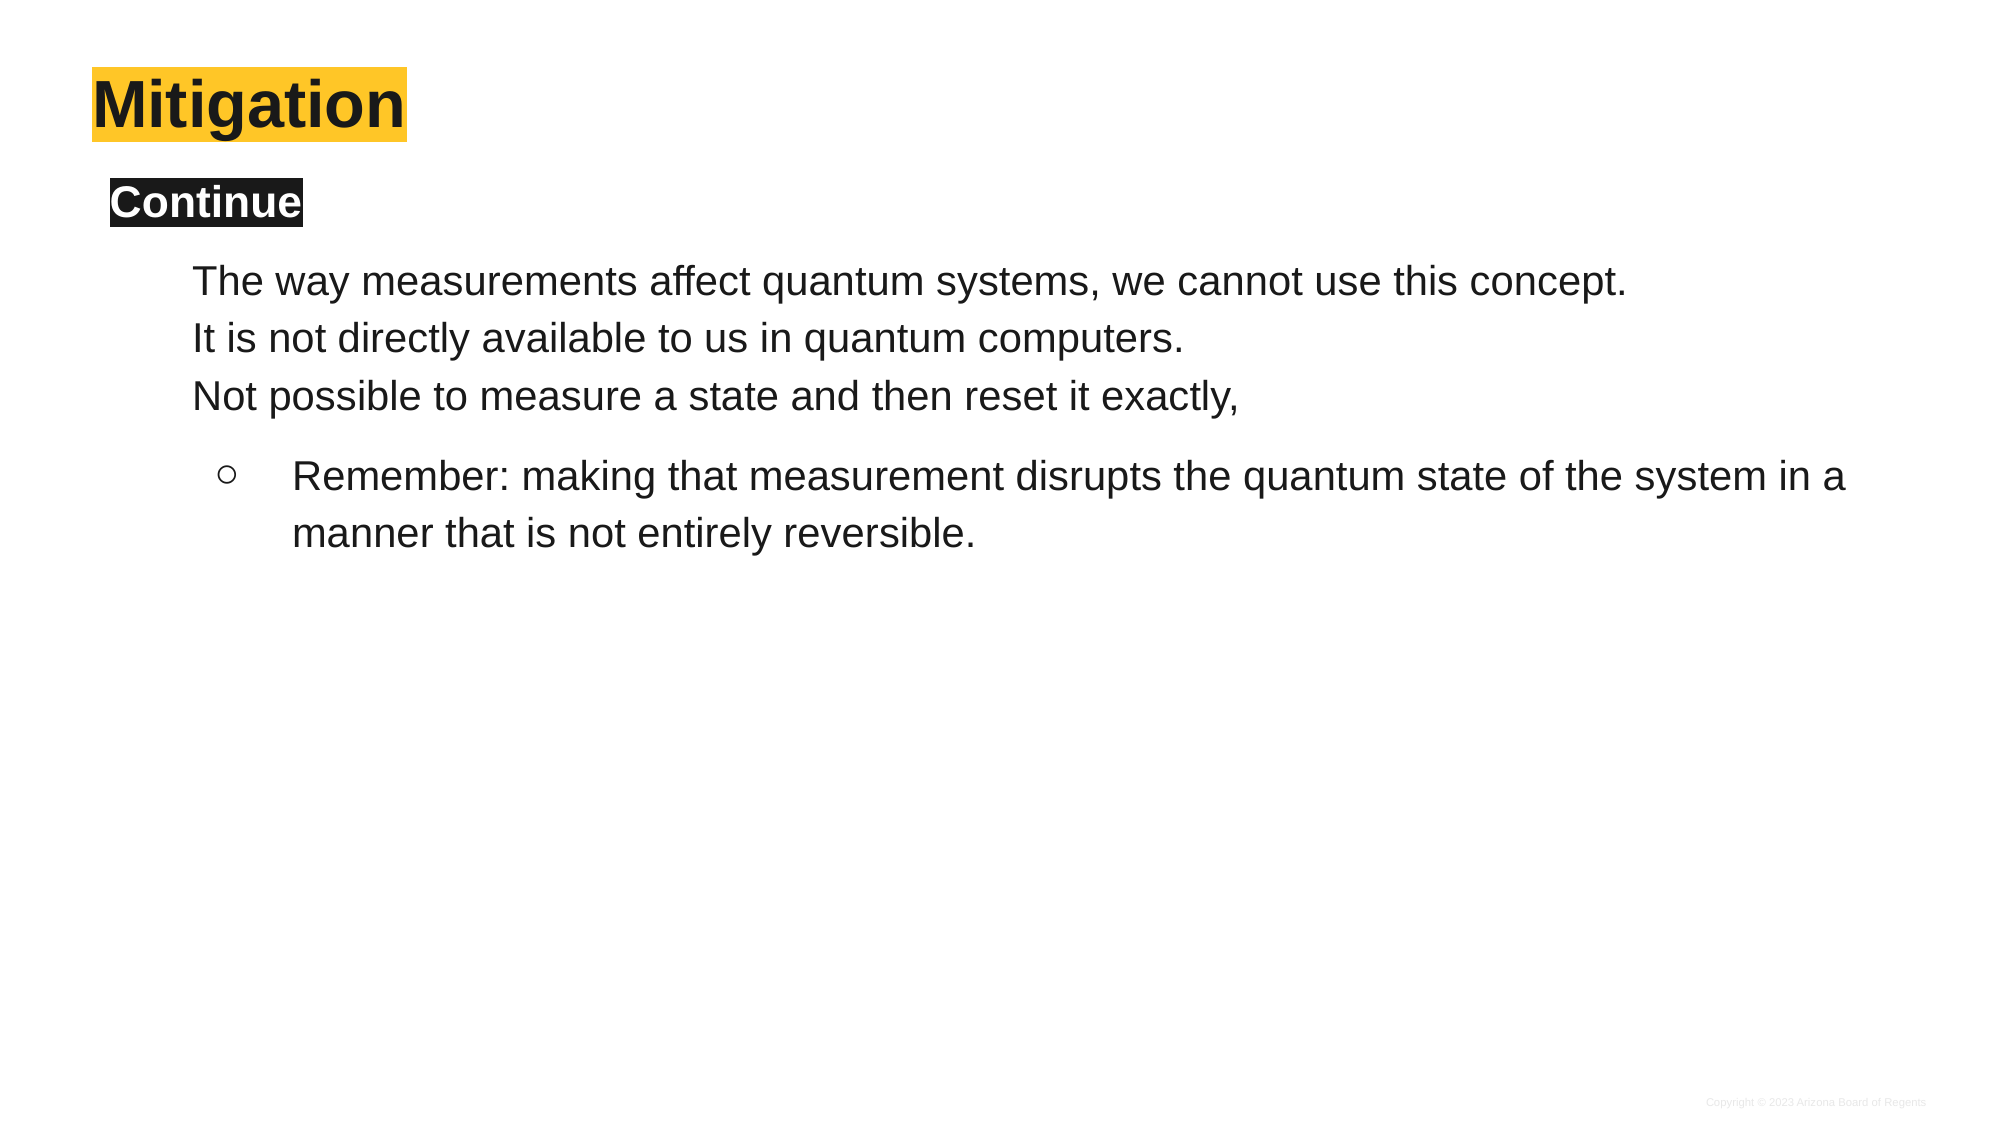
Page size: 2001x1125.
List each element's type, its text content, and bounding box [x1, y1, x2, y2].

subtitle Continue [92, 165, 1927, 228]
list The way measurements affect quantum systems, we cannot use this concept. It is not directly available to us in quantum computers. Not possible to measure a state and then reset it exactly, Remember: making that measurement disrupts the quantum state of the system in a manner that is not entirely reversible. [92, 246, 1926, 1056]
title Mitigation [92, 69, 1932, 166]
